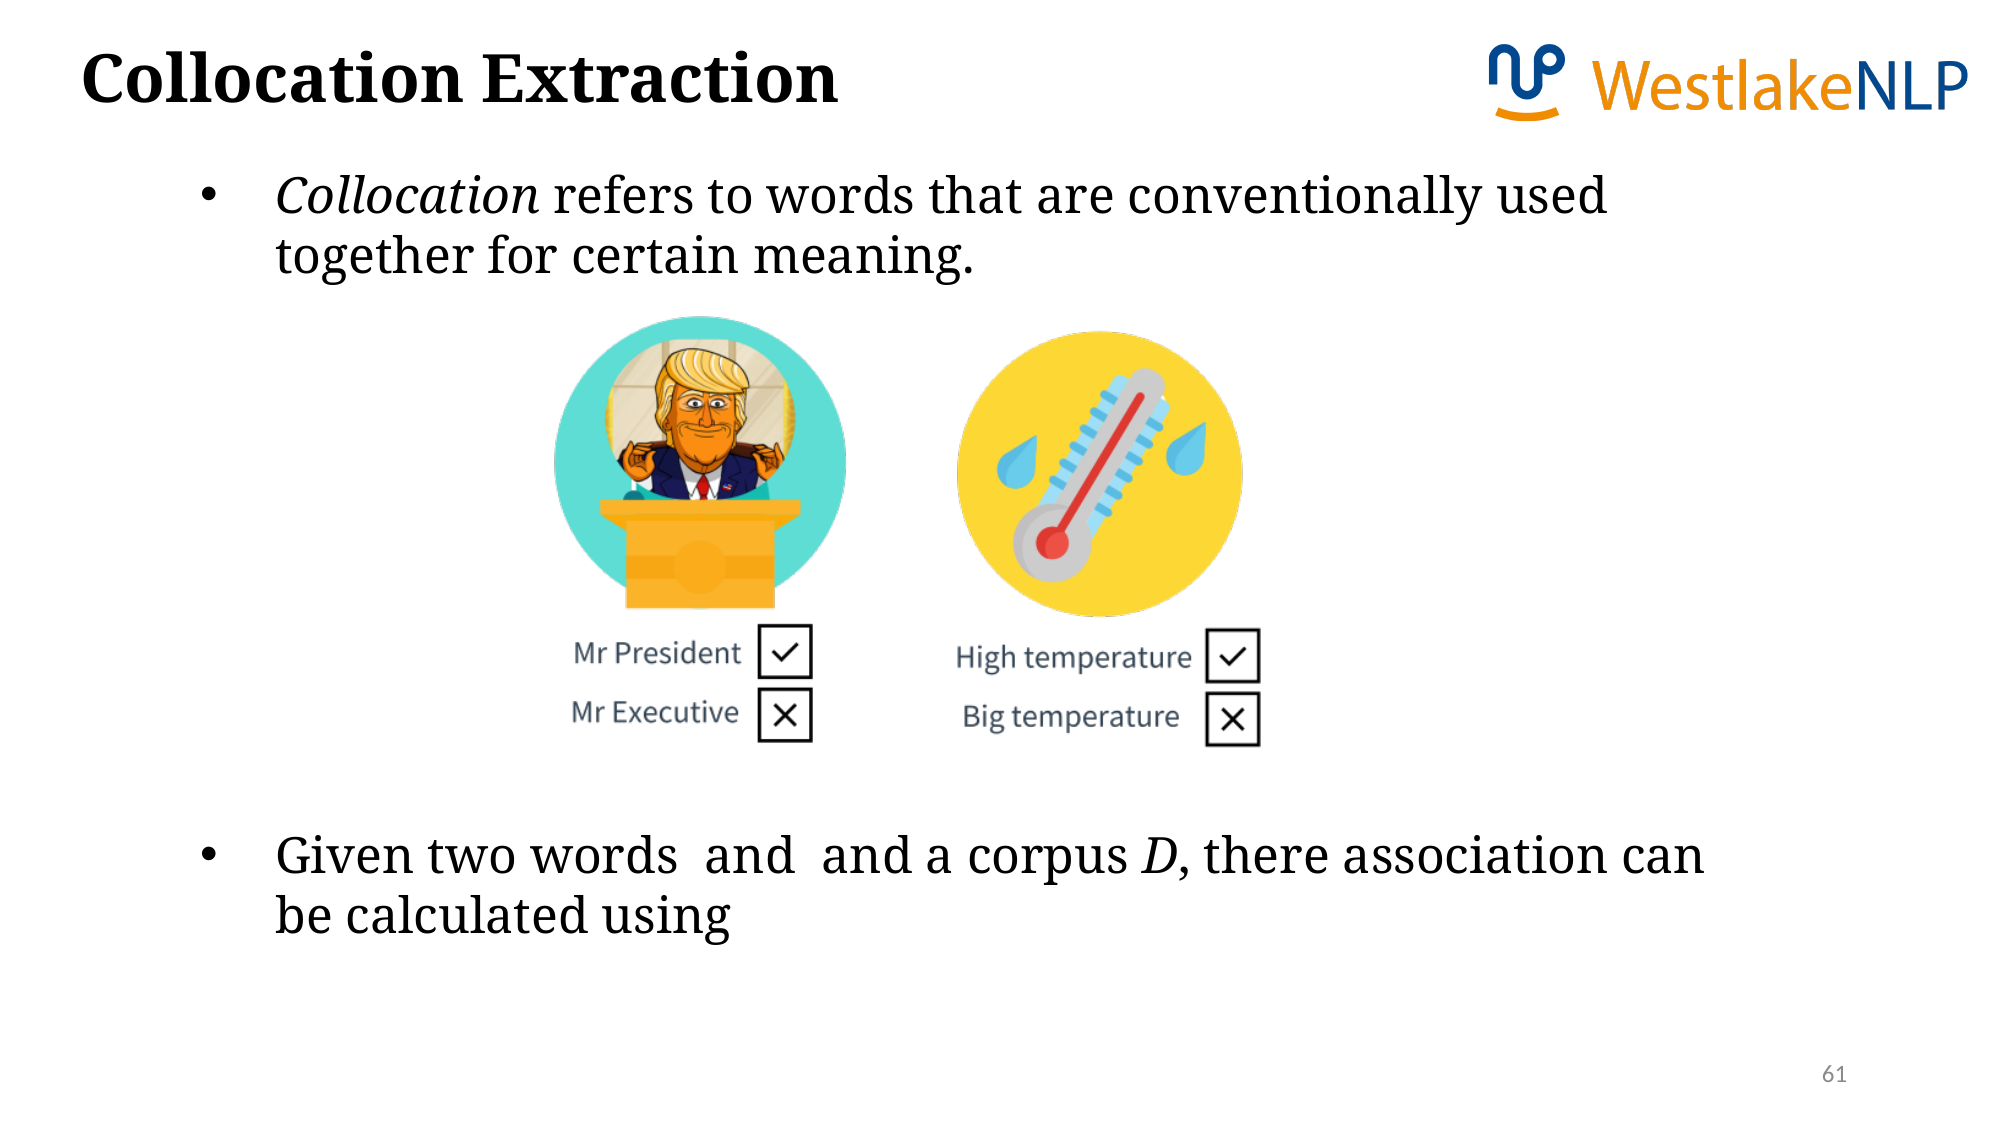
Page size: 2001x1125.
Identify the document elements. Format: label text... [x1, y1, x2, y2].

picture [1459, 0, 2000, 170]
slide_number 61 [1412, 1042, 1863, 1103]
text_box Collocation Extraction [65, 28, 1285, 124]
picture [475, 314, 1332, 761]
